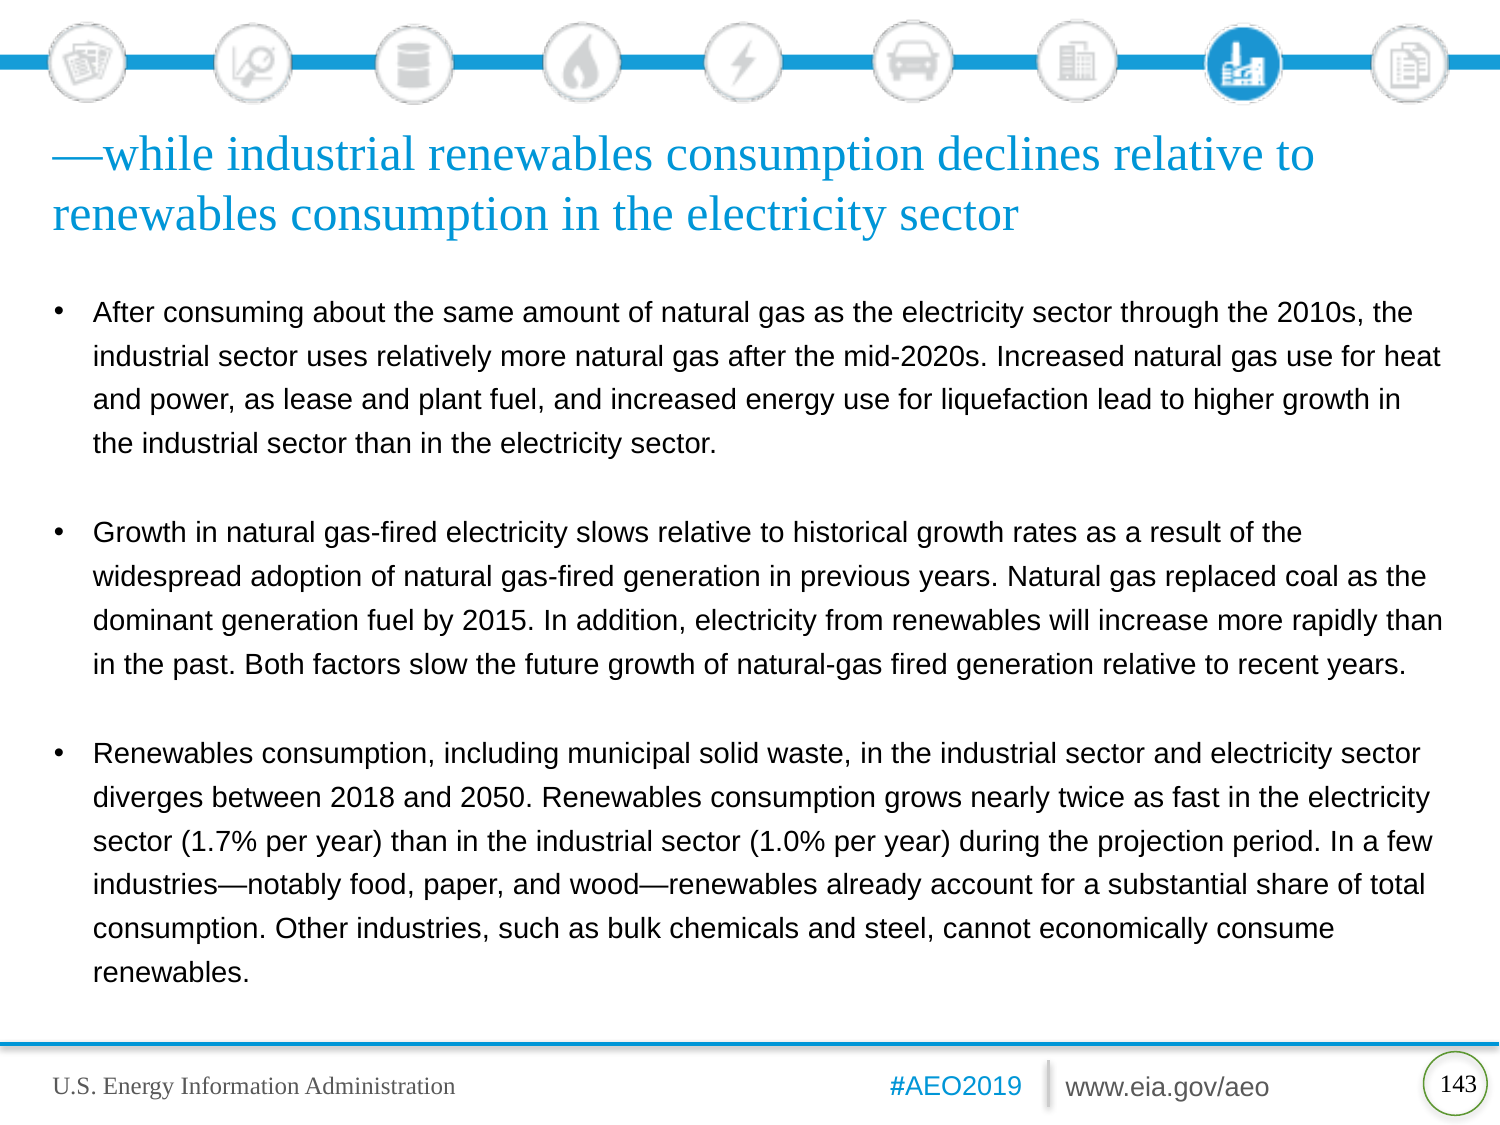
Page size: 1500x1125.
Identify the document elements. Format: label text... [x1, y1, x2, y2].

title —while industrial renewables consumption declines relative to renewables consumption in the electricity sector [38, 123, 1466, 248]
list After consuming about the same amount of natural gas as the electricity sector through the 2010s, the industrial sector uses relatively more natural gas after the mid-2020s. Increased natural gas use for heat and power, as lease and plant fuel, and increased energy use for liquefaction lead to higher growth in the industrial sector than in the electricity sector. Growth in natural gas-fired electricity slows relative to historical growth rates as a result of the widespread adoption of natural gas-fired generation in previous years. Natural gas replaced coal as the dominant generation fuel by 2015. In addition, electricity from renewables will increase more rapidly than in the past. Both factors slow the future growth of natural-gas fired generation relative to recent years. Renewables consumption, including municipal solid waste, in the industrial sector and electricity sector diverges between 2018 and 2050. Renewables consumption grows nearly twice as fast in the electricity sector (1.7% per year) than in the industrial sector (1.0% per year) during the projection period. In a few industries—notably food, paper, and wood—renewables already account for a substantial share of total consumption. Other industries, such as bulk chemicals and steel, cannot economically consume renewables. [39, 277, 1466, 1014]
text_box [46, 9, 1457, 115]
picture [37, 10, 46, 111]
slide_number 143 [1418, 1053, 1499, 1113]
